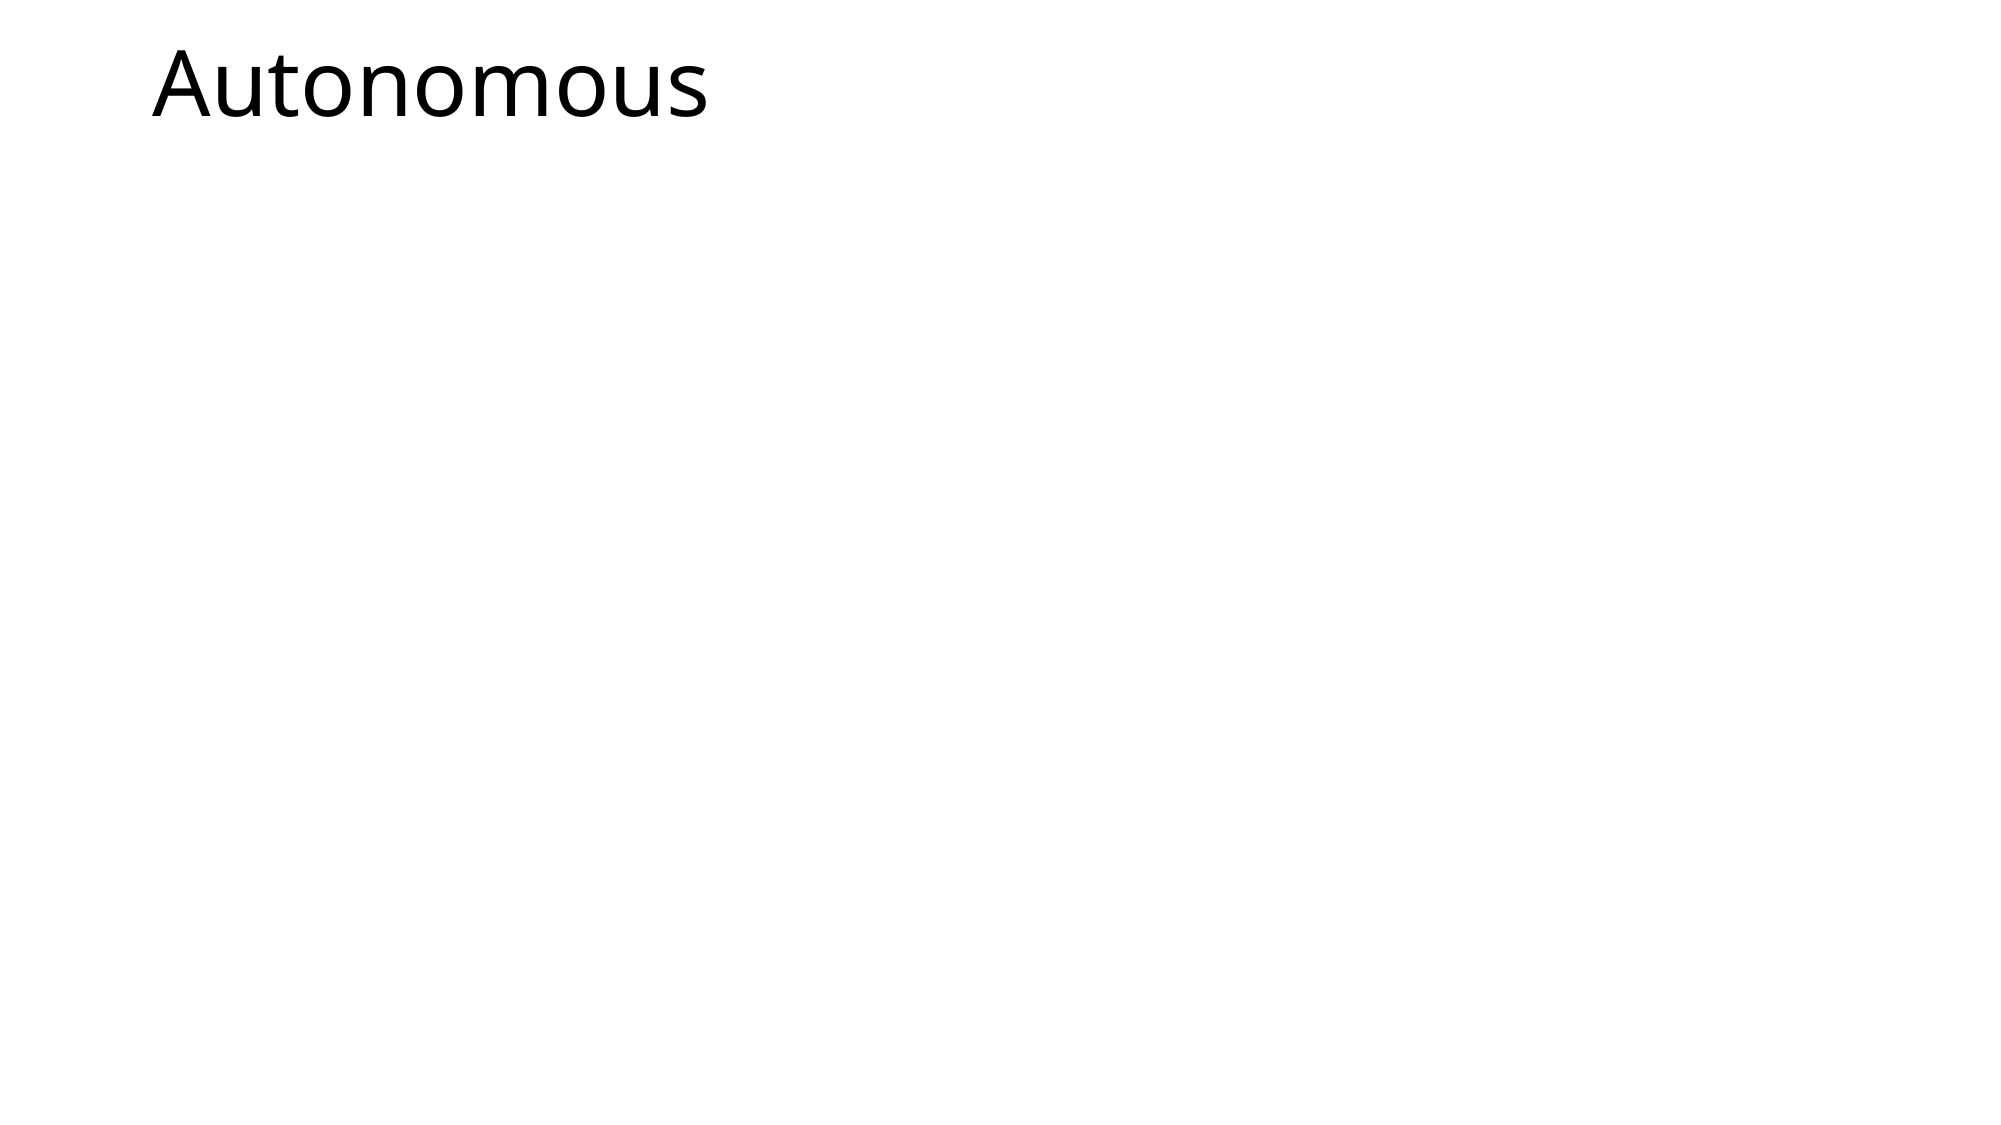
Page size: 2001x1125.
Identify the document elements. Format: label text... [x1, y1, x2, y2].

title Autonomous [137, 19, 1863, 155]
